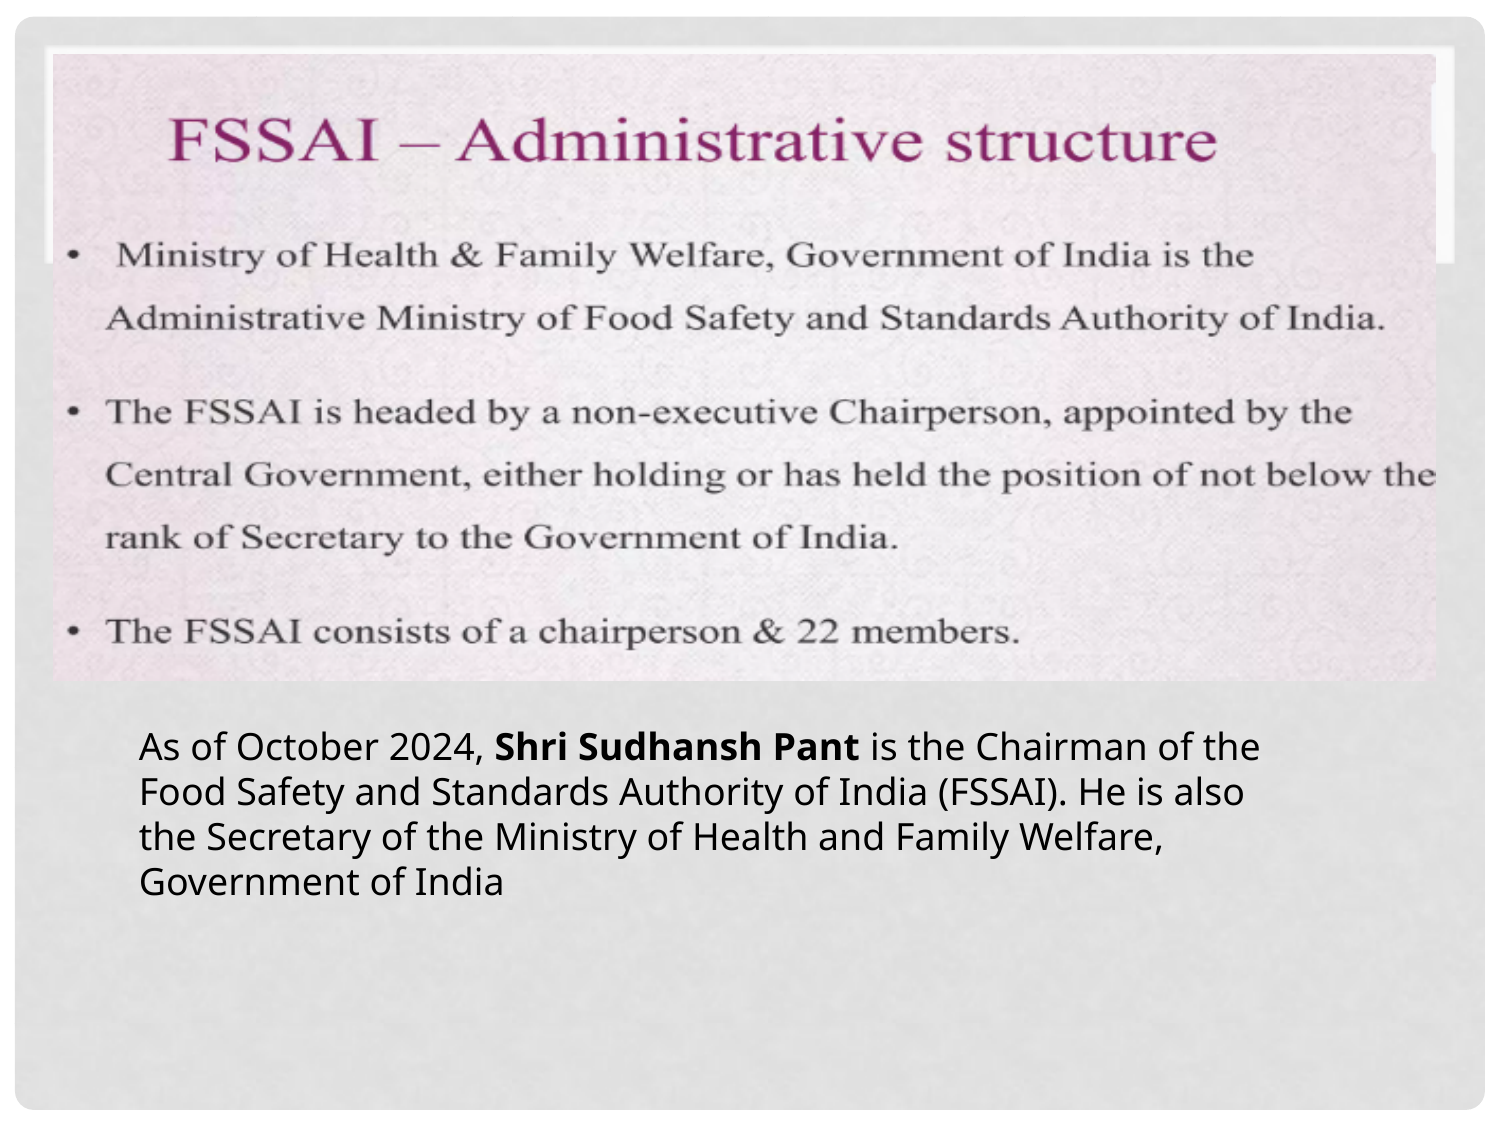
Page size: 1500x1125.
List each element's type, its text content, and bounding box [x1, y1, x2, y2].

text_box As of October 2024, Shri Sudhansh Pant is the Chairman of the Food Safety and Standards Authority of India (FSSAI). He is also the Secretary of the Ministry of Health and Family Welfare, Government of India [123, 715, 1306, 911]
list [52, 54, 1436, 681]
